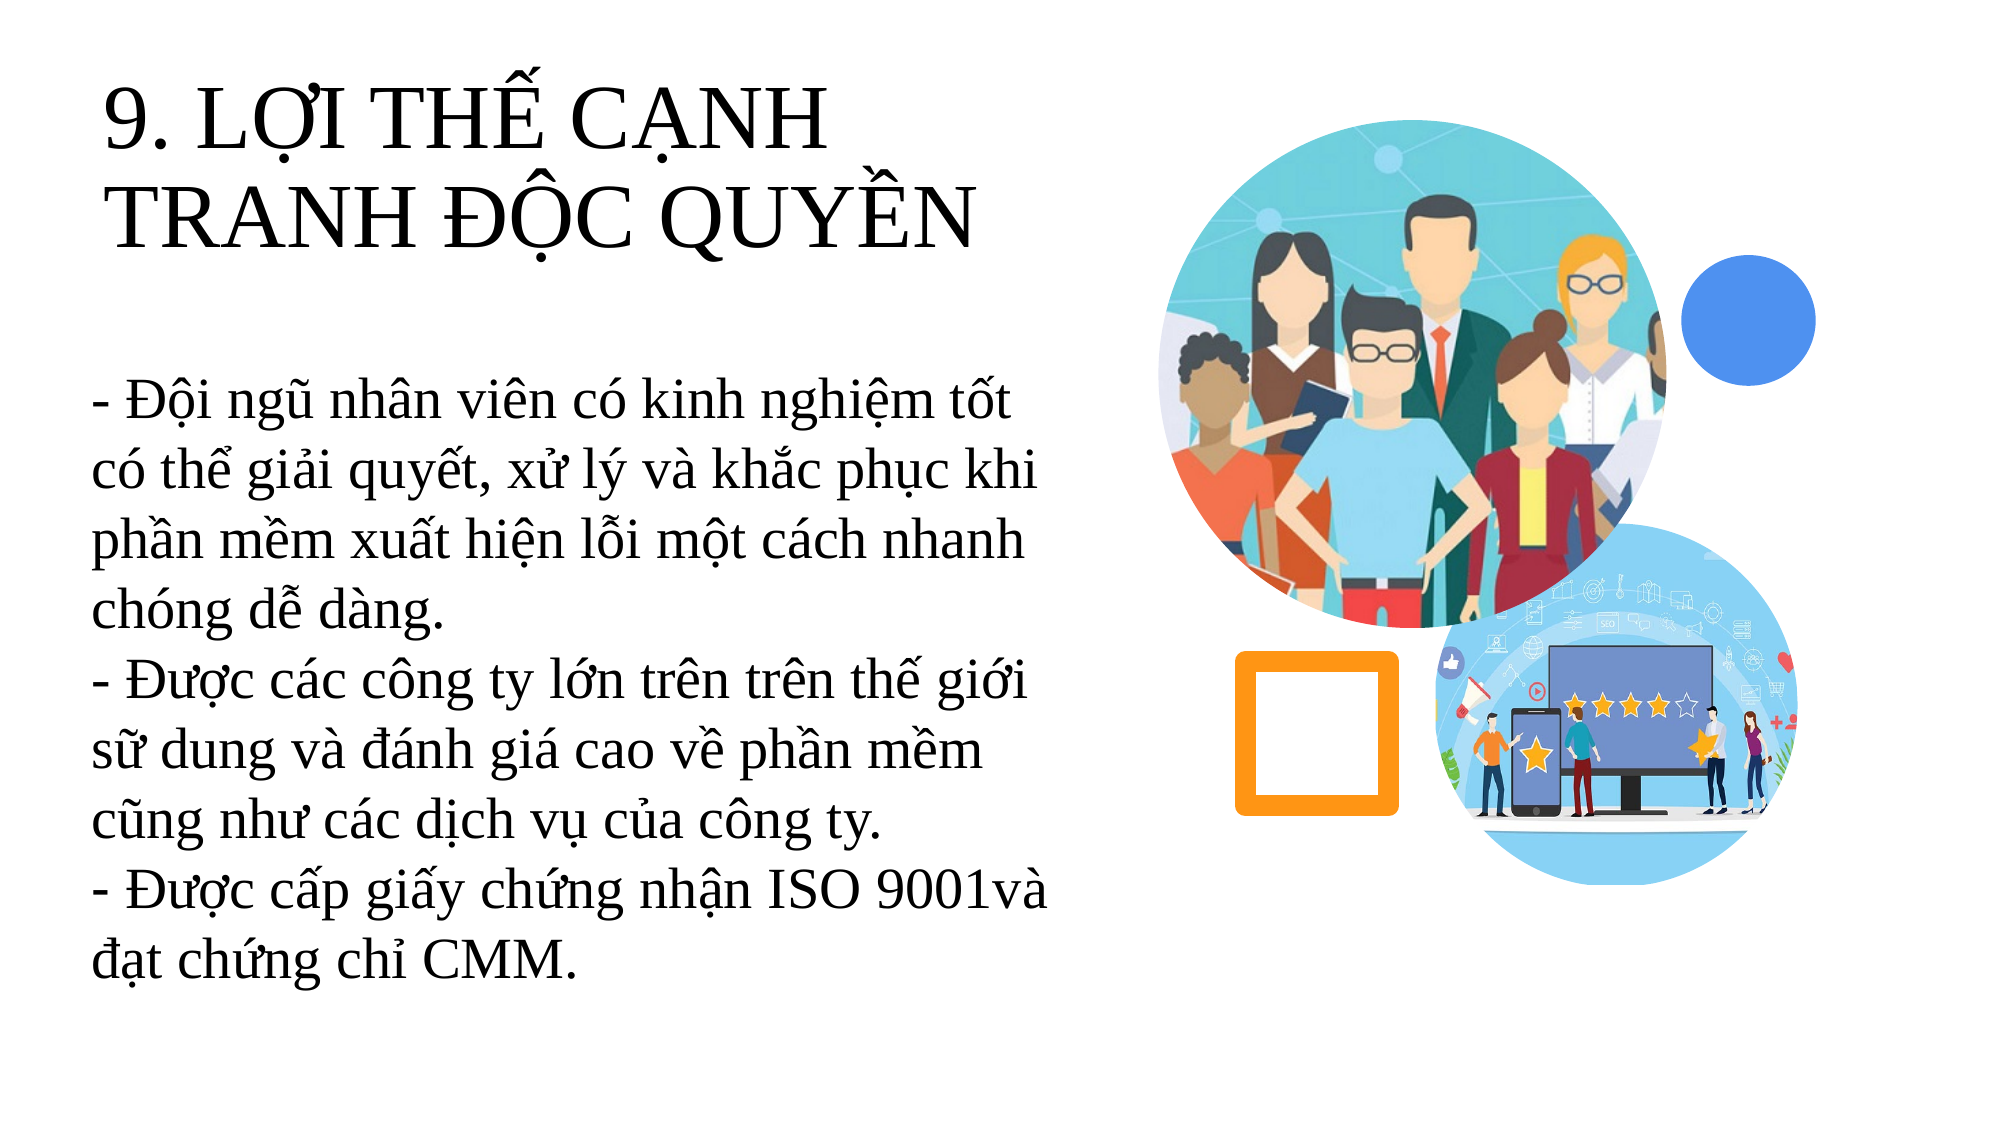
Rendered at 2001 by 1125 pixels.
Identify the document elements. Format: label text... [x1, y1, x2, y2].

title 9. LỢI THẾ CẠNH TRANH ĐỘC QUYỀN [88, 59, 1041, 278]
picture [1158, 120, 1798, 886]
text_box - Đội ngũ nhân viên có kinh nghiệm tốt có thể giải quyết, xử lý và khắc phục khi phần mềm xuất hiện lỗi một cách nhanh chóng dễ dàng. - Được các công ty lớn trên trên thế giới sữ dung và đánh giá cao về phần mềm cũng như các dịch vụ của công ty. - Được cấp giấy chứng nhận ISO 9001và đạt chứng chỉ CMM. [76, 353, 1077, 998]
